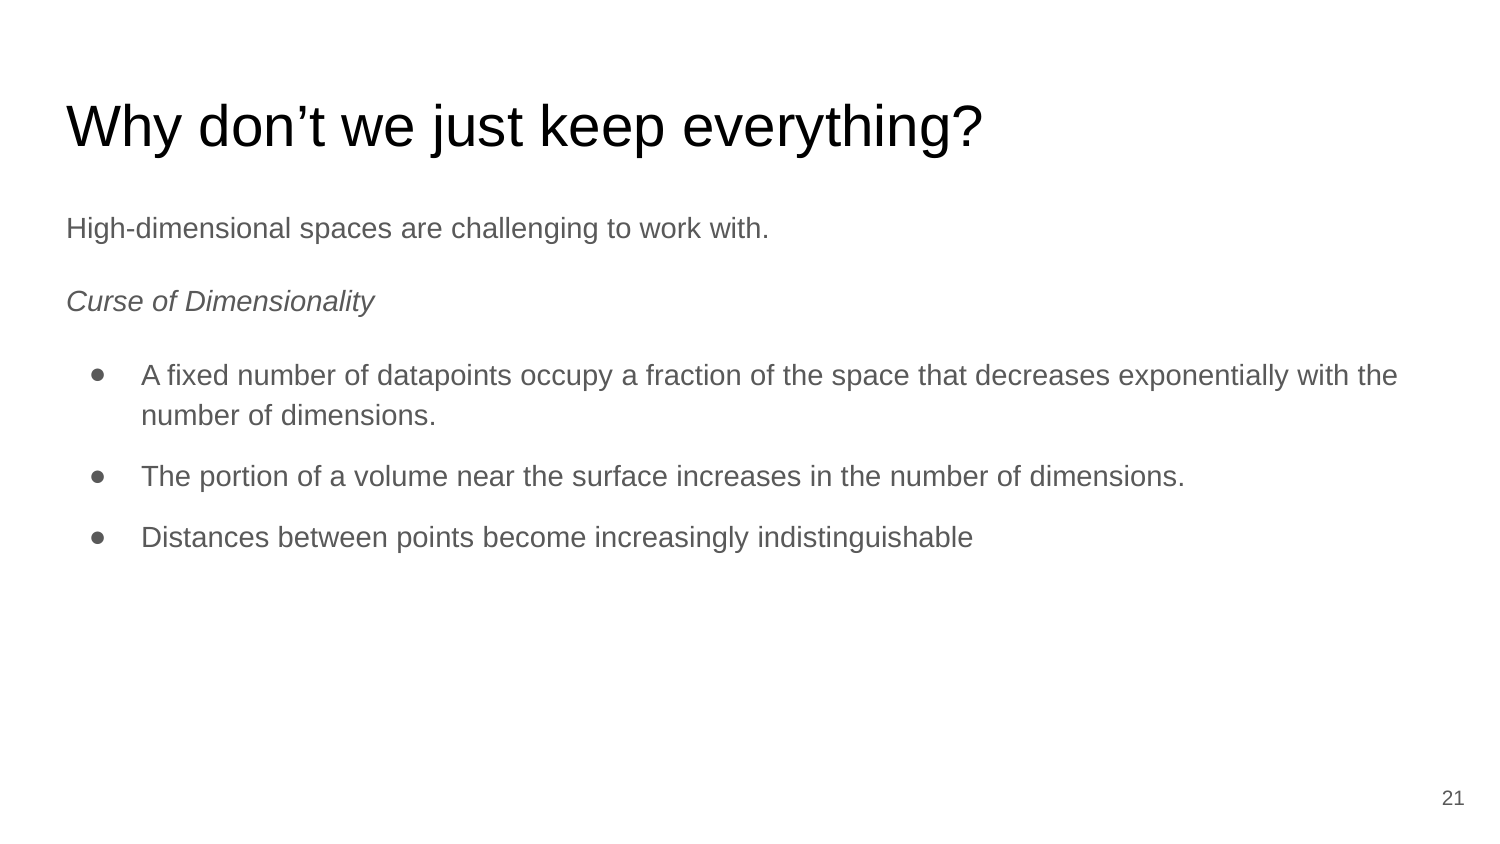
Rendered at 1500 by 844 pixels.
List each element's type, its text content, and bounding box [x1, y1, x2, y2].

title Why don’t we just keep everything? [51, 72, 1449, 167]
list High-dimensional spaces are challenging to work with. Curse of Dimensionality A fixed number of datapoints occupy a fraction of the space that decreases exponentially with the number of dimensions. The portion of a volume near the surface increases in the number of dimensions. Distances between points become increasingly indistinguishable [51, 189, 1449, 750]
slide_number ‹#› [1389, 764, 1480, 830]
